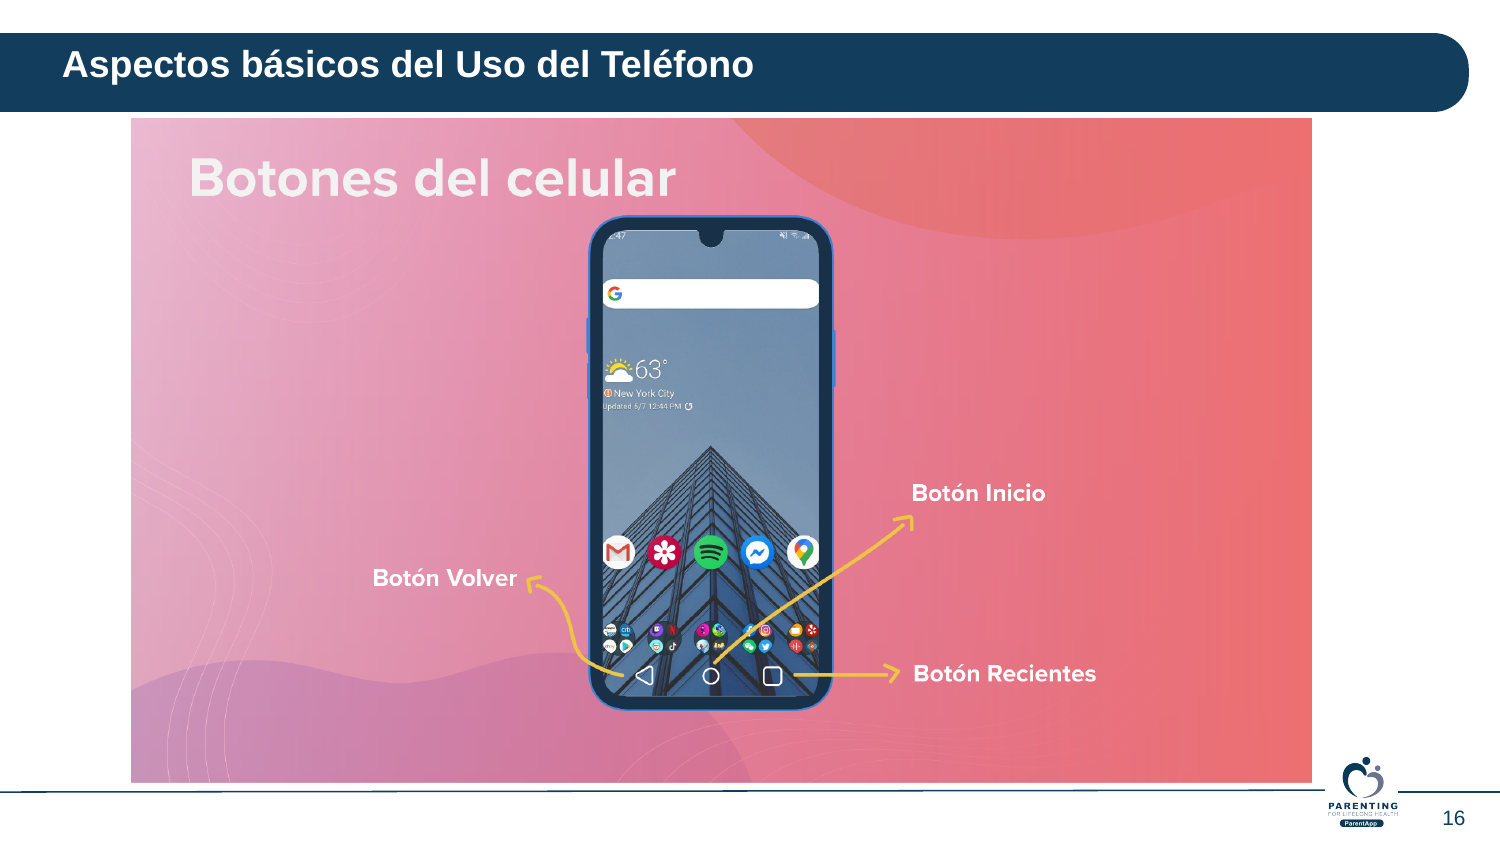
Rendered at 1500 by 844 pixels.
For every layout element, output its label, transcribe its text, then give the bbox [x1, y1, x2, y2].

picture [131, 118, 1312, 783]
text_box Aspectos básicos del Uso del Teléfono [46, 32, 1500, 93]
picture [1328, 756, 1398, 828]
text_box [0, 33, 1465, 112]
